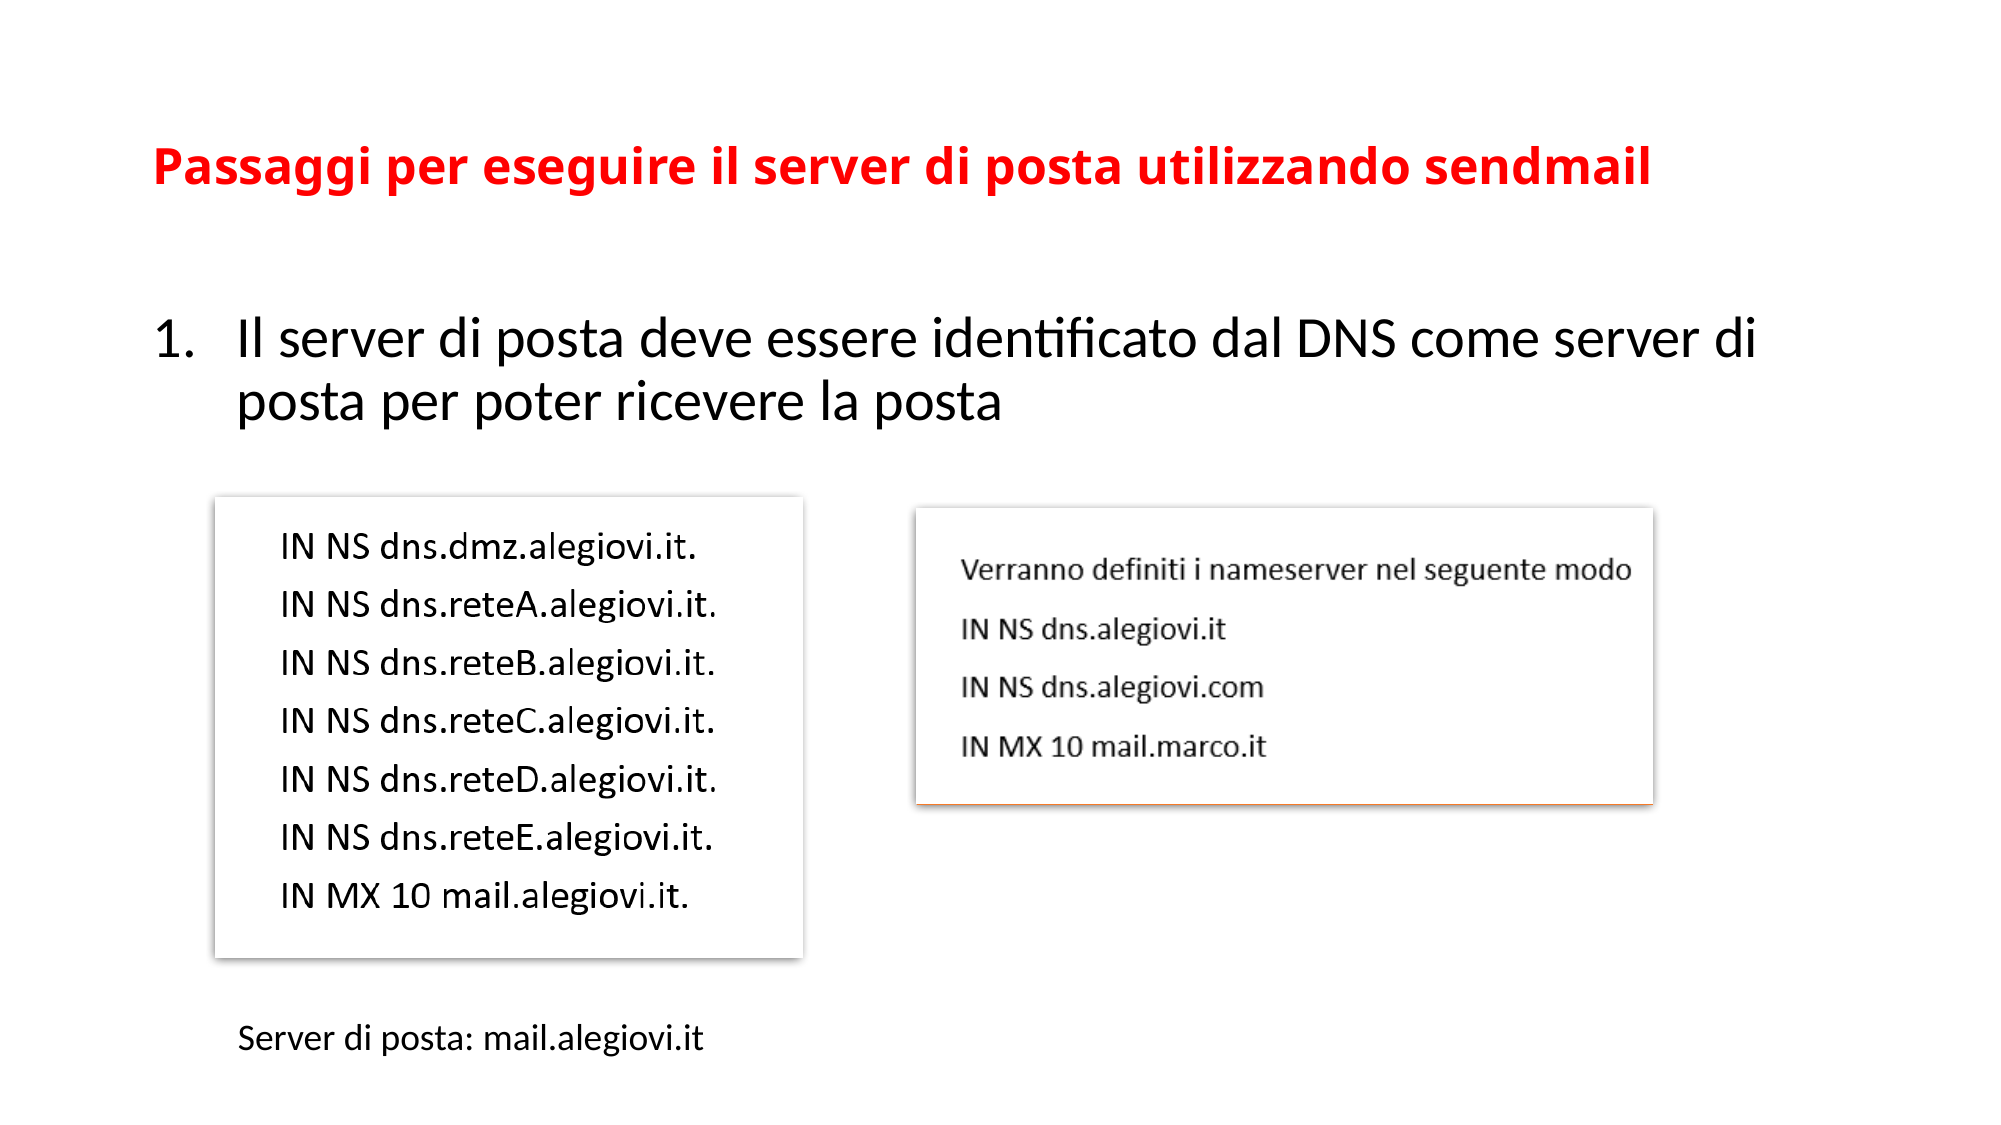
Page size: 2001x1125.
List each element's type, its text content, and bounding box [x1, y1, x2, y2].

picture [215, 497, 803, 958]
text_box Server di posta: mail.alegiovi.it [223, 1005, 729, 1065]
list Il server di posta deve essere identificato dal DNS come server di posta per poter ricevere la posta [137, 299, 1863, 1014]
title Passaggi per eseguire il server di posta utilizzando sendmail [137, 59, 1863, 278]
picture [916, 508, 1653, 805]
